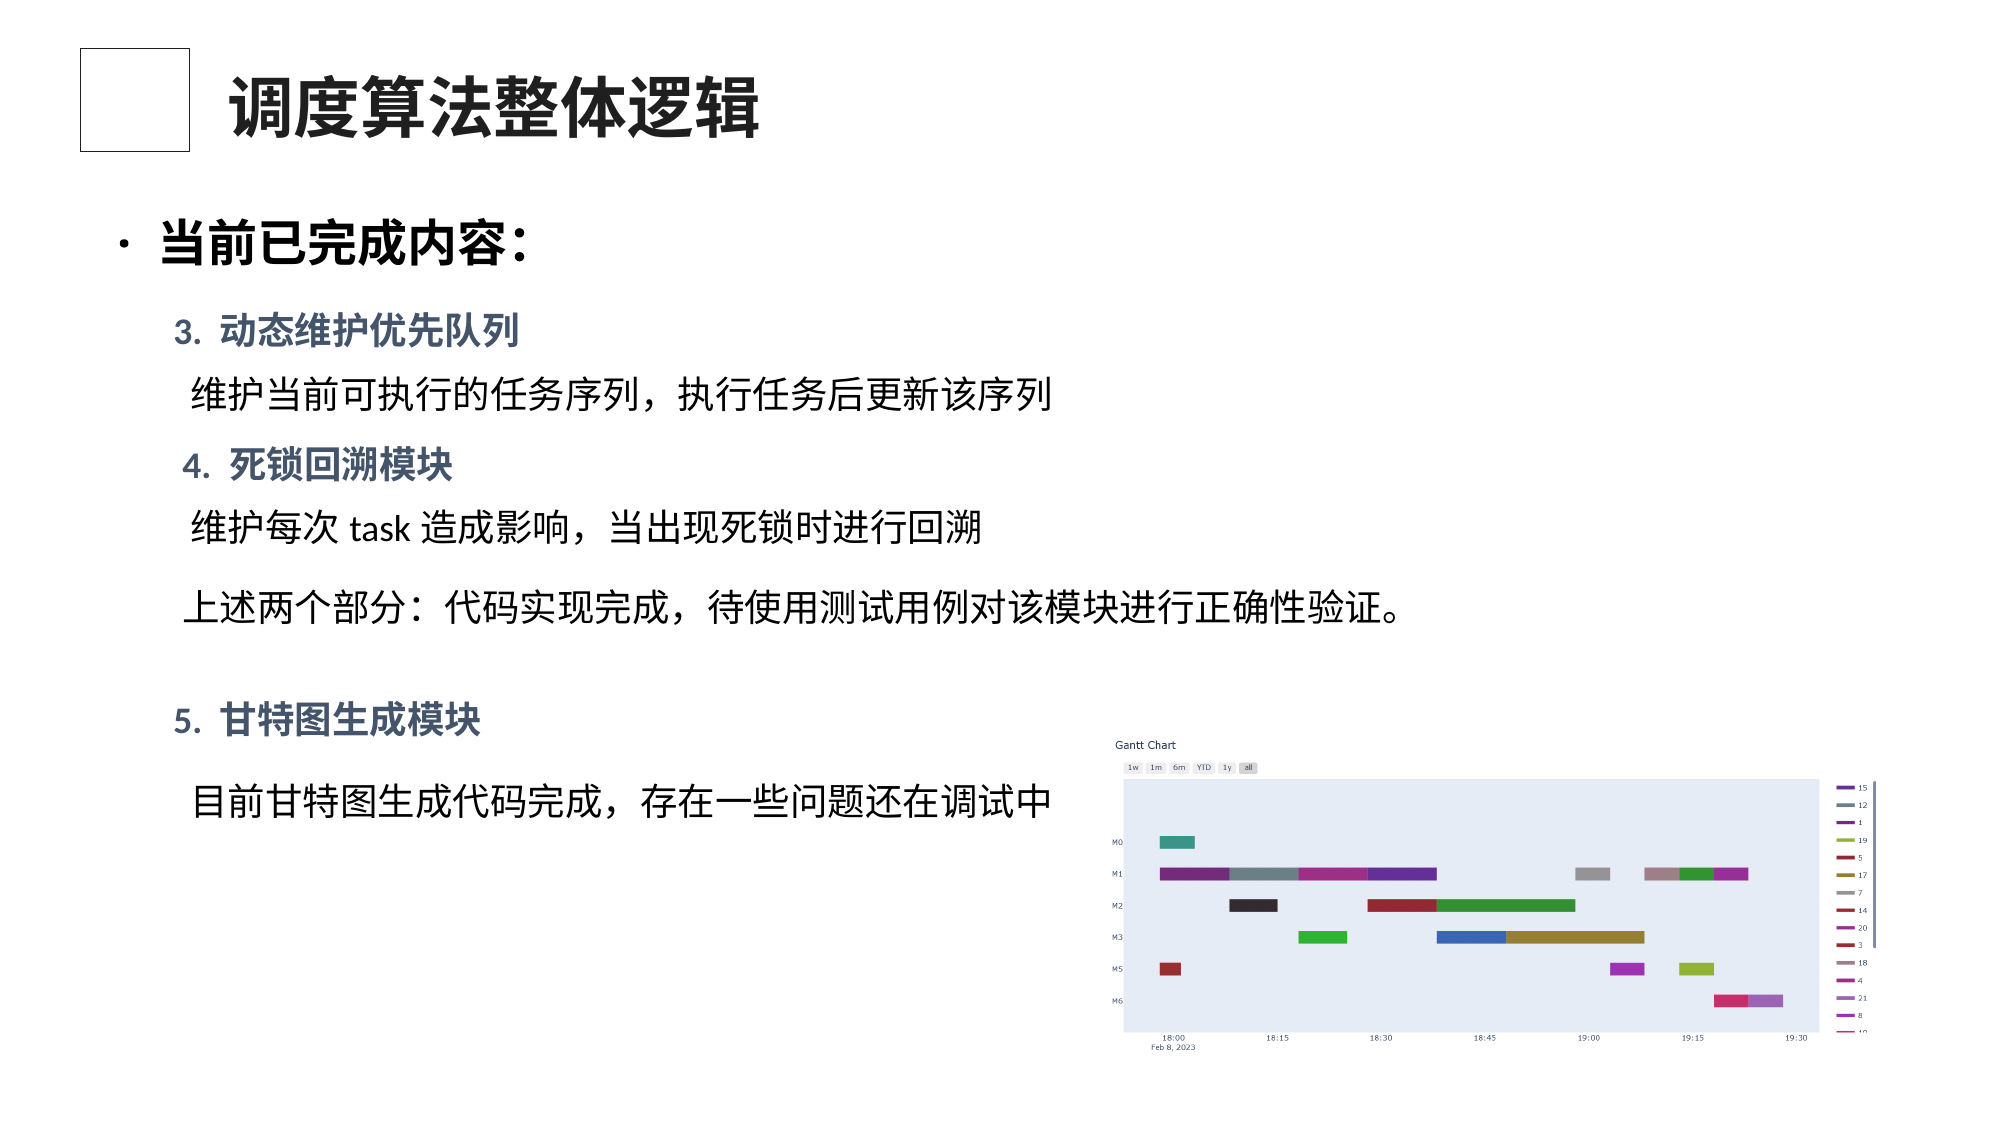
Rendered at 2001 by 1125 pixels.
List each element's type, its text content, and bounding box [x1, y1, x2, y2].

text_box 3. 动态维护优先队列 [158, 299, 1671, 360]
text_box [80, 48, 190, 152]
text_box 调度算法整体逻辑 [207, 48, 1967, 157]
text_box 目前甘特图生成代码完成，存在一些问题还在调试中 [175, 770, 1087, 847]
text_box 维护每次task造成影响，当出现死锁时进行回溯 [175, 496, 1456, 574]
text_box 5. 甘特图生成模块 [158, 688, 1671, 749]
text_box 维护当前可执行的任务序列，执行任务后更新该序列 [175, 363, 1456, 440]
picture [1099, 735, 1876, 1059]
text_box 上述两个部分：代码实现完成，待使用测试用例对该模块进行正确性验证。 [167, 576, 1545, 653]
text_box · 当前已完成内容： [103, 204, 1876, 280]
text_box 4. 死锁回溯模块 [167, 433, 1680, 493]
